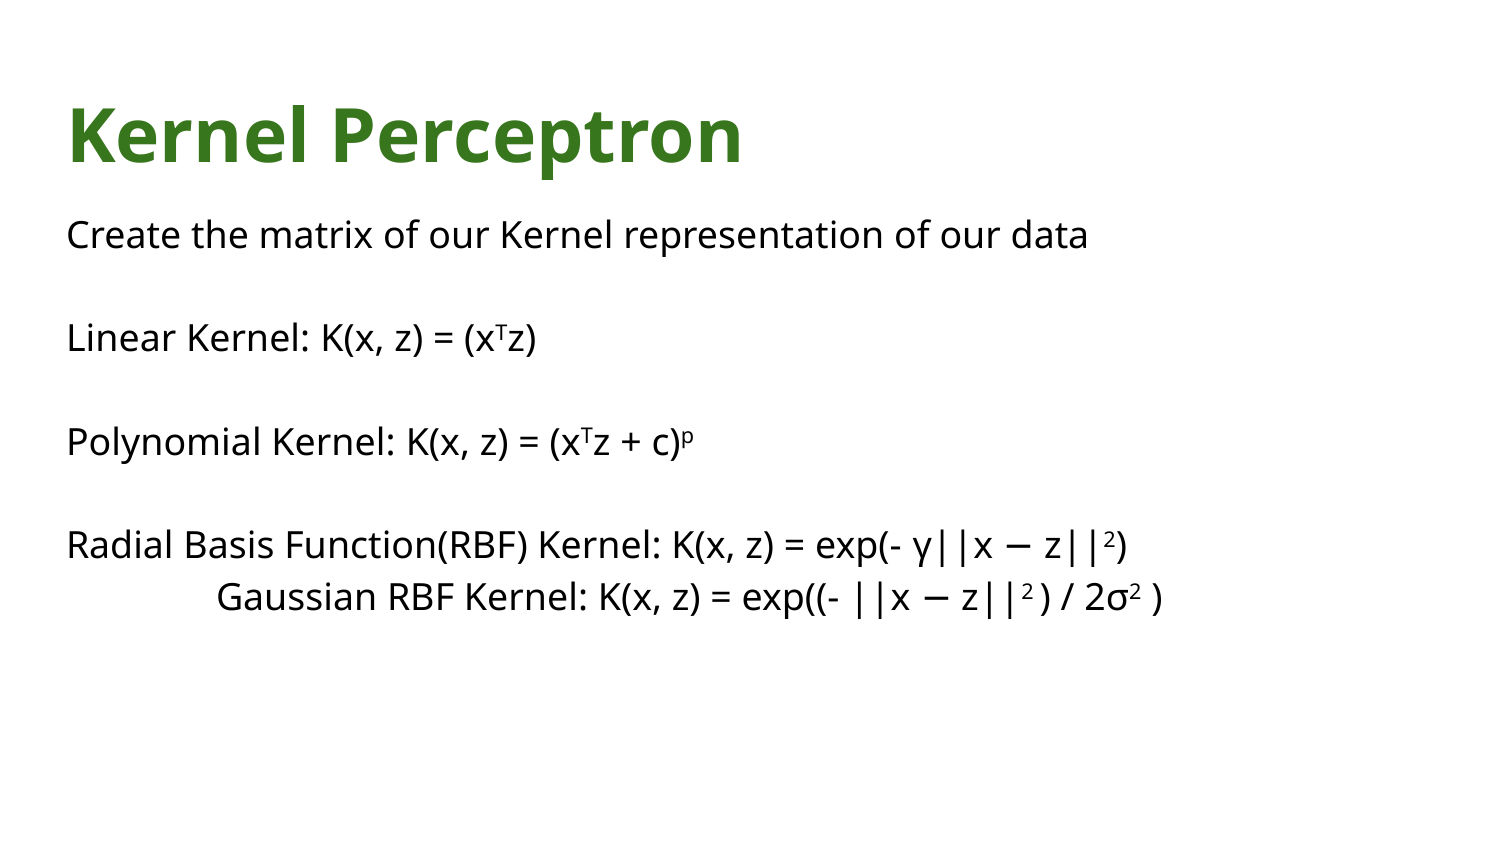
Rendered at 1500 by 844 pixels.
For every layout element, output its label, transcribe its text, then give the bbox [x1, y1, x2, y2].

title Kernel Perceptron [51, 72, 1449, 167]
list Create the matrix of our Kernel representation of our data Linear Kernel: K(x, z) = (xTz) Polynomial Kernel: K(x, z) = (xTz + c)p Radial Basis Function(RBF) Kernel: K(x, z) = exp(- γ||x − z||2) Gaussian RBF Kernel: K(x, z) = exp((- ||x − z||2 ) / 2σ2 ) [51, 189, 1449, 750]
